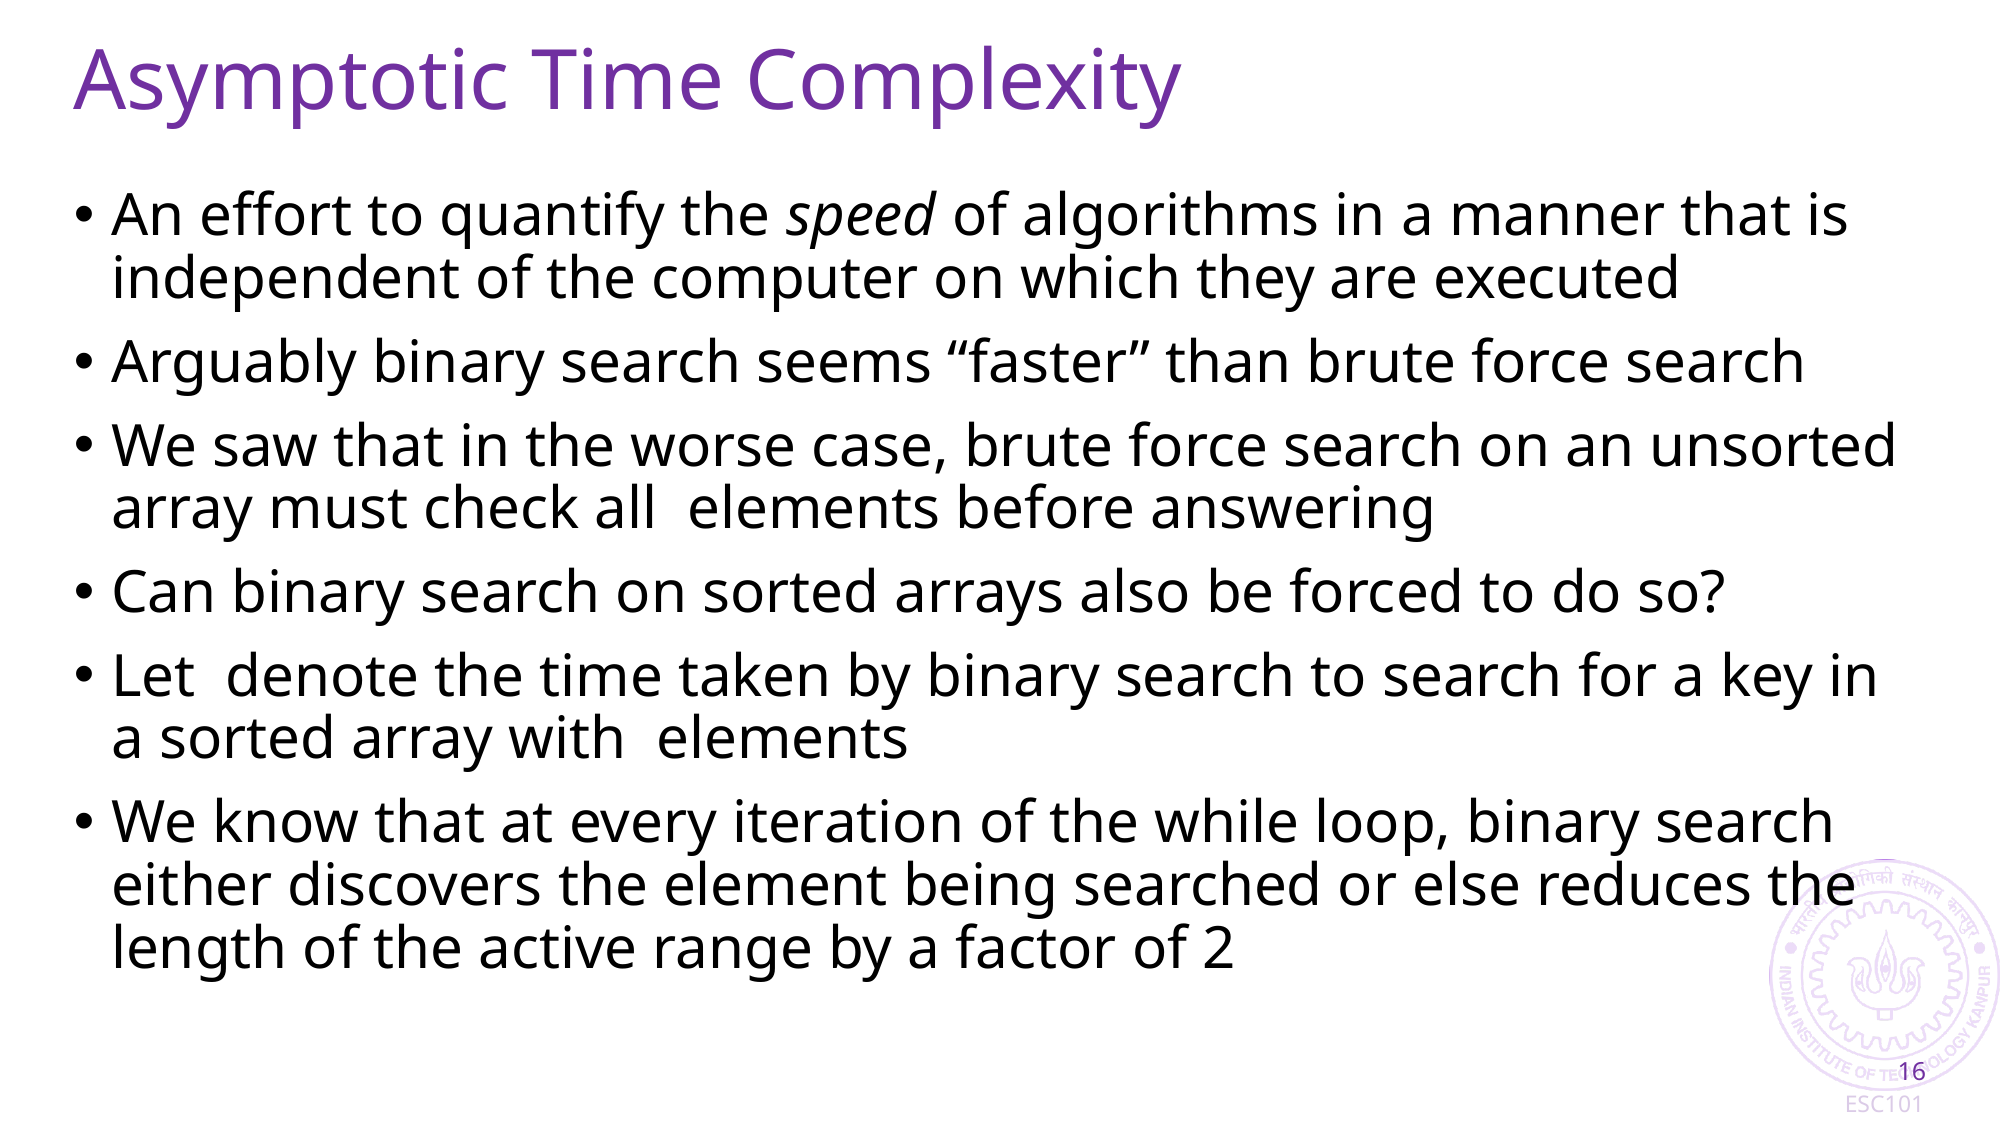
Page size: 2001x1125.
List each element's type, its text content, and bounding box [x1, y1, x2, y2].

footer [319, 1042, 1863, 1103]
slide_number 16 [1863, 1042, 1942, 1103]
title Asymptotic Time Complexity [58, 0, 1942, 165]
